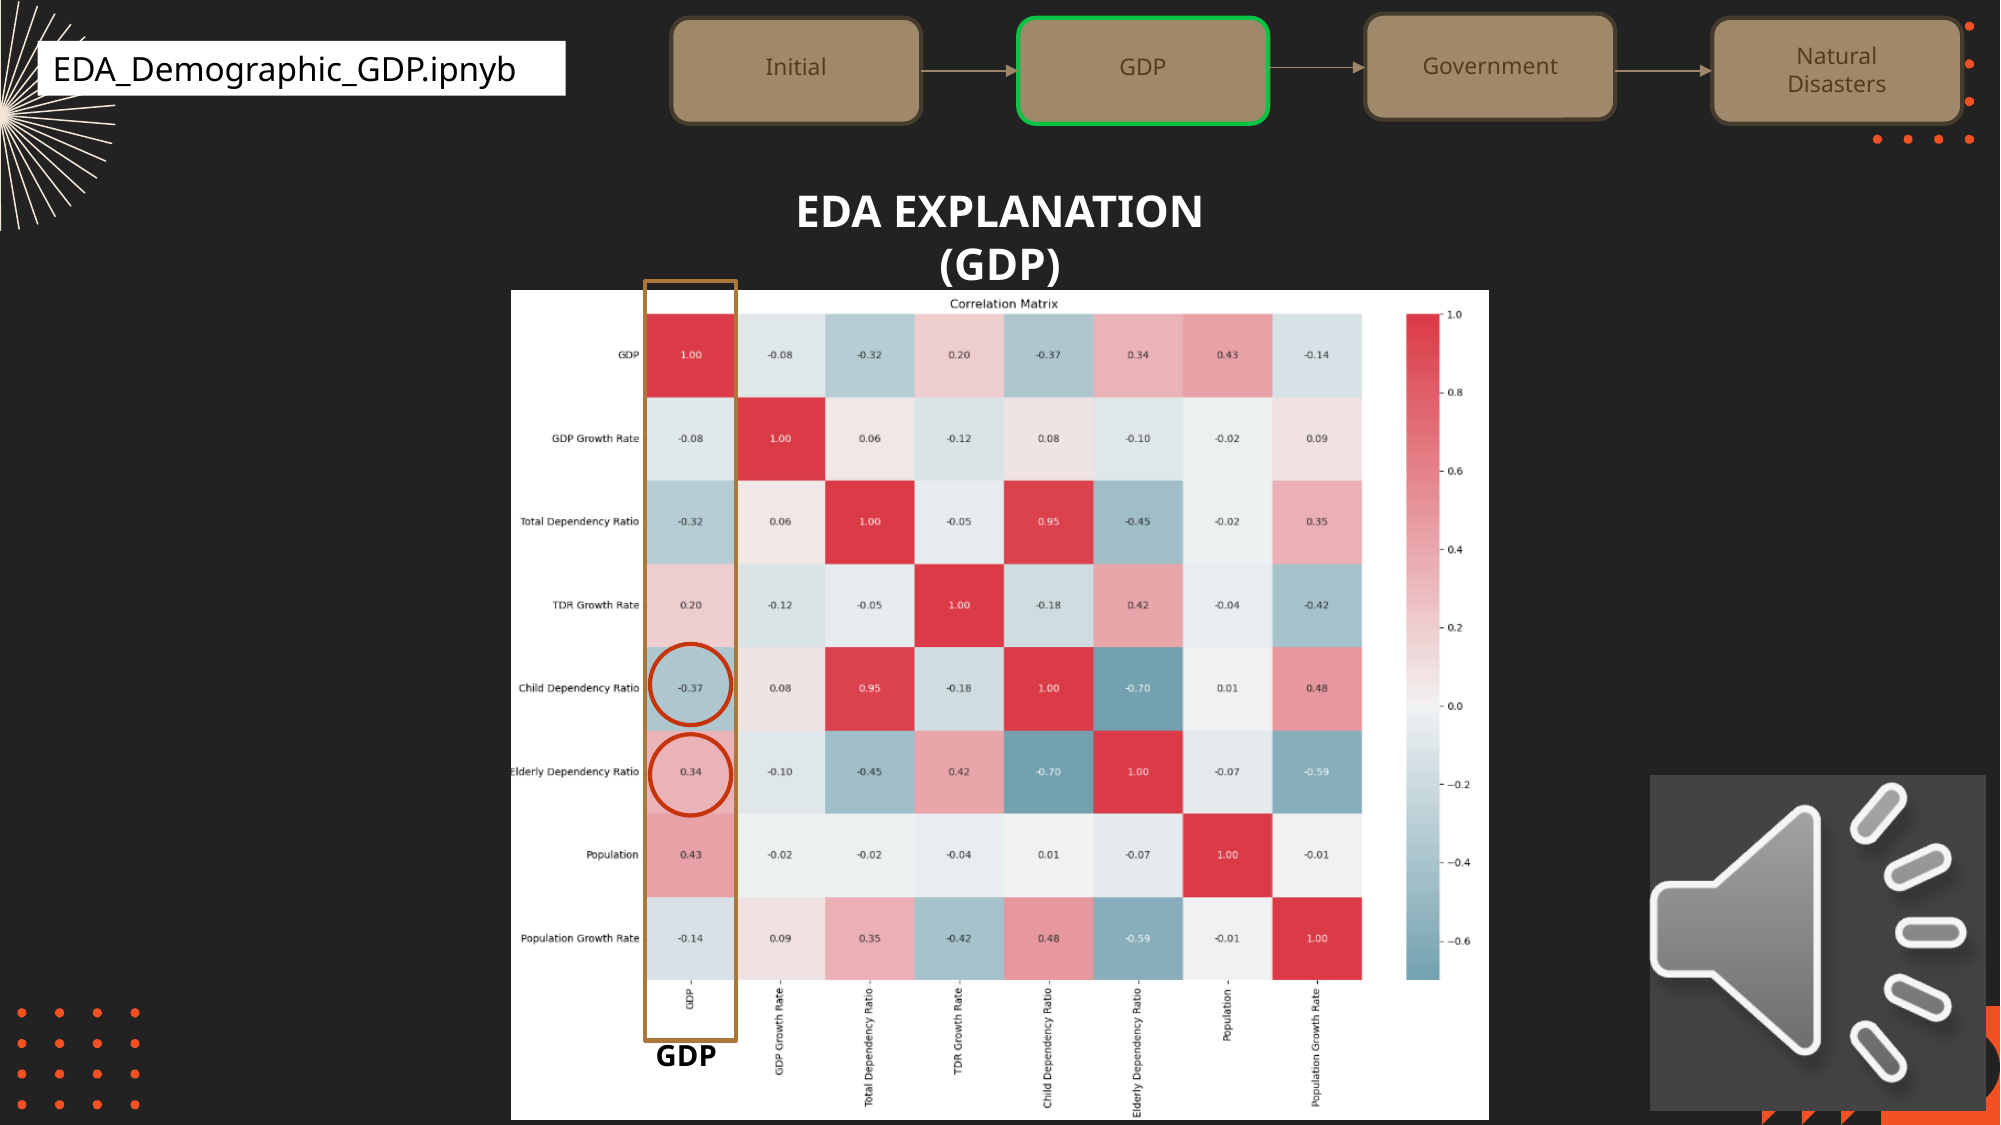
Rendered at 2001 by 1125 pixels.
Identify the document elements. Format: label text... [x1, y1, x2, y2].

text_box EDA EXPLANATION (GDP) [157, 178, 1843, 304]
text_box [671, 13, 1963, 124]
text_box EDA_Demographic_GDP.ipnyb [37, 40, 566, 96]
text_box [511, 280, 1489, 1120]
picture [1648, 773, 1987, 1112]
